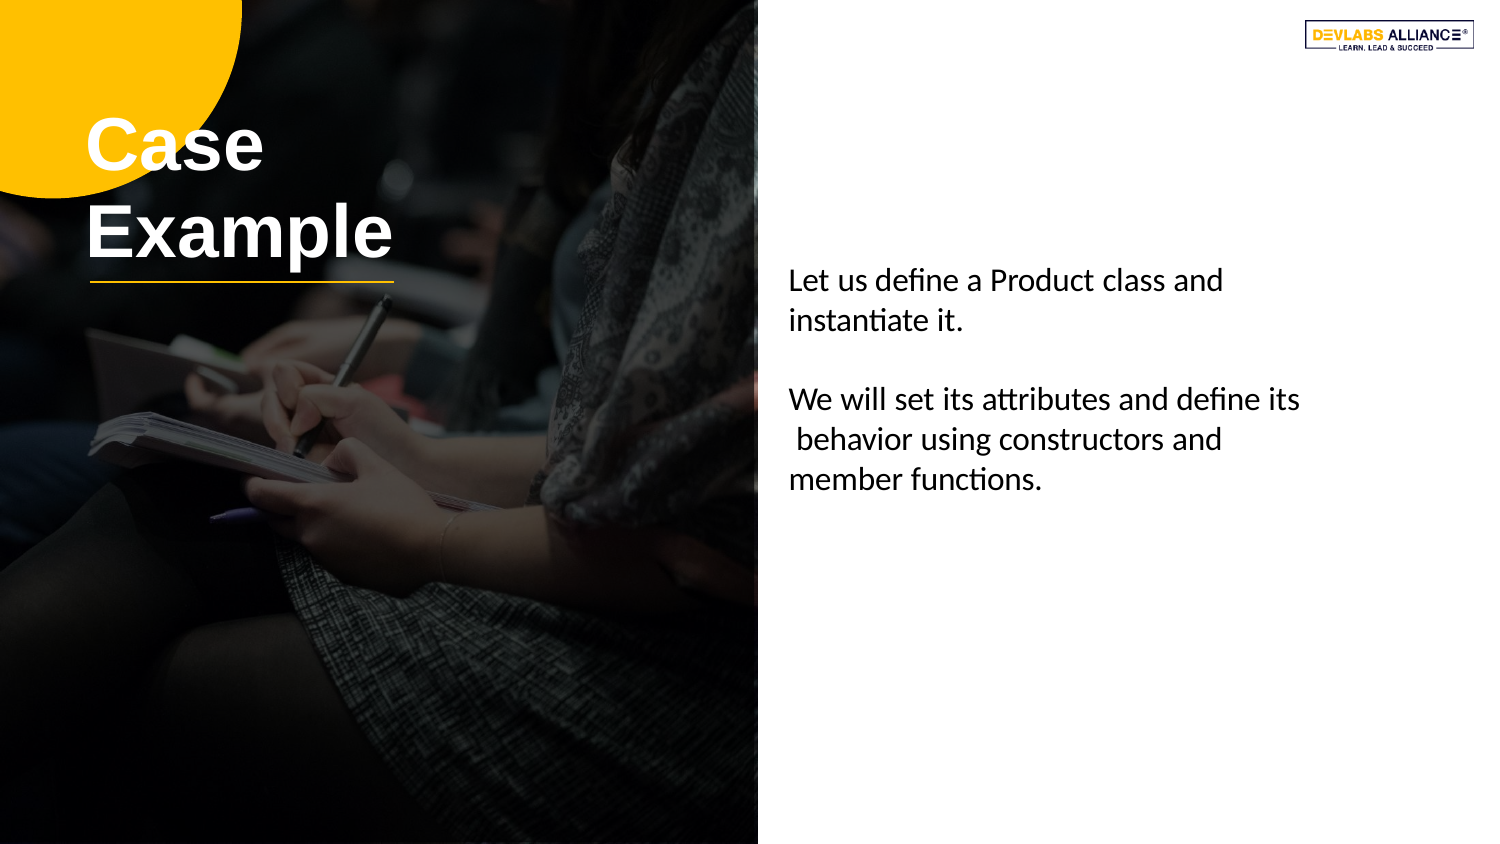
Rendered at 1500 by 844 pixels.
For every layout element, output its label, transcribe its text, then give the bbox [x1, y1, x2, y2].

text_box Let us define a Product class and instantiate it. We will set its attributes and define its behavior using constructors and member functions. [786, 256, 1309, 498]
picture [1305, 20, 1474, 51]
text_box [0, 0, 759, 844]
